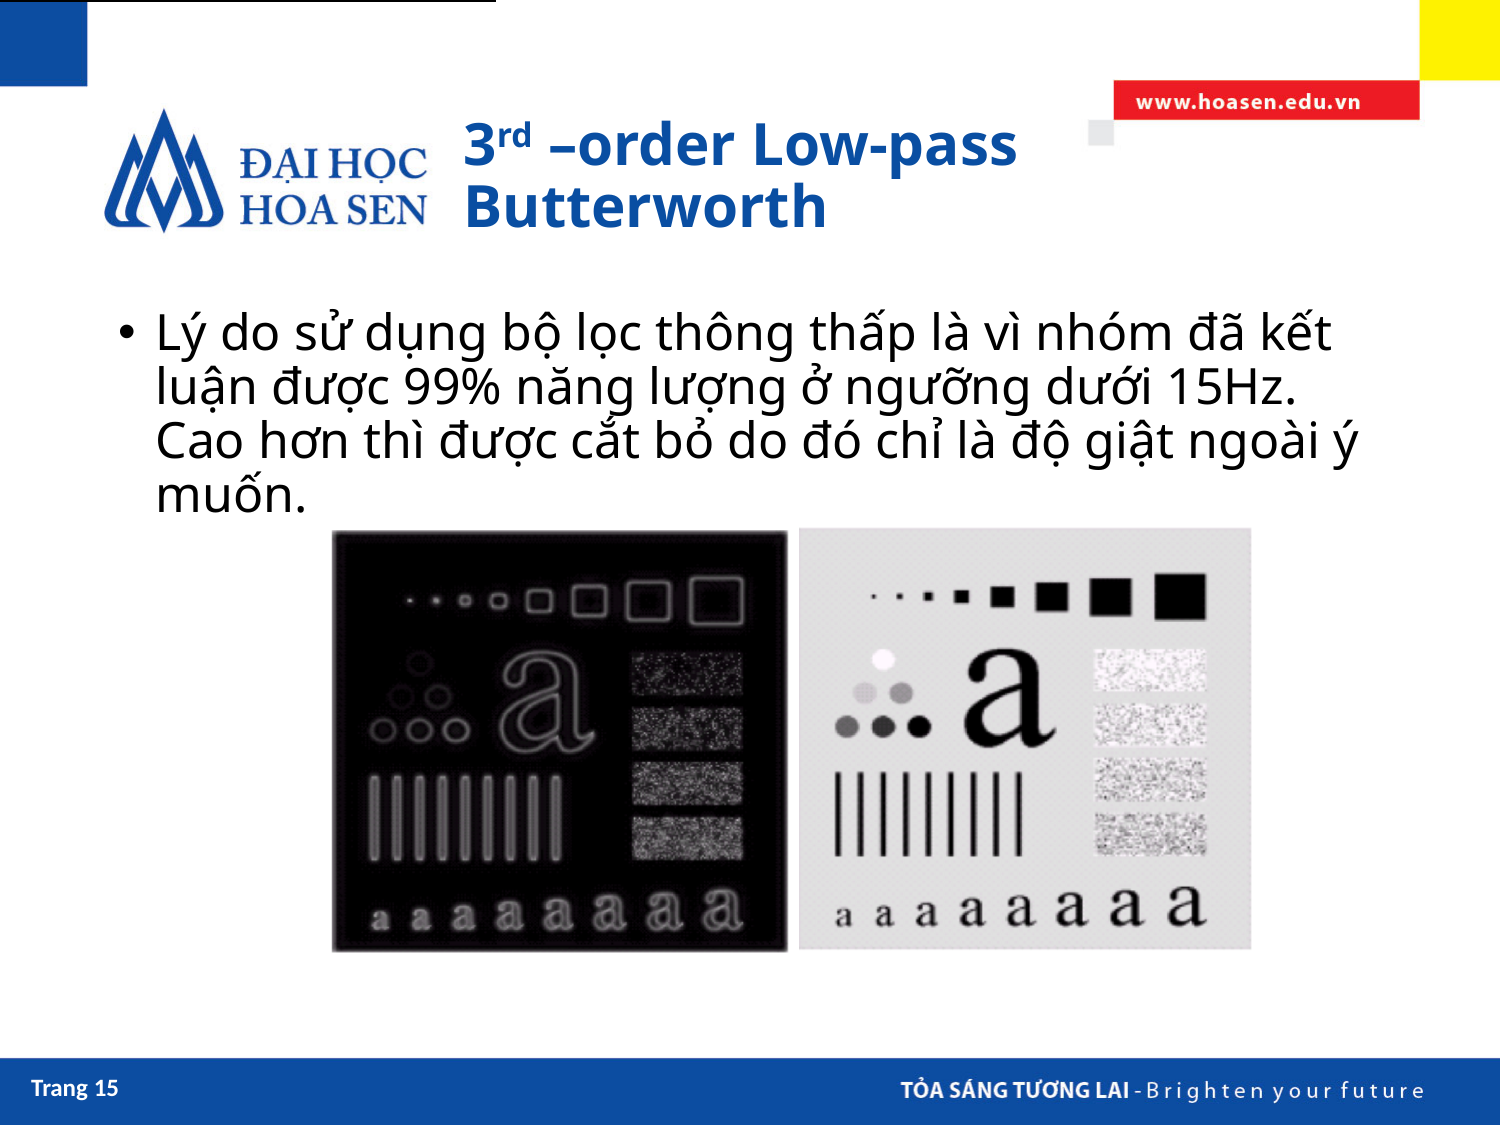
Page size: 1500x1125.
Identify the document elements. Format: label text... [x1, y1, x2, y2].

picture [0, 0, 1500, 1125]
title 3rd –order Low-pass Butterworth [448, 96, 1391, 260]
list Lý do sử dụng bộ lọc thông thấp là vì nhóm đã kết luận được 99% năng lượng ở ngưỡng dưới 15Hz. Cao hơn thì được cắt bỏ do đó chỉ là độ giật ngoài ý muốn. [103, 299, 1397, 1014]
slide_number Trang 15 [0, 1056, 135, 1117]
